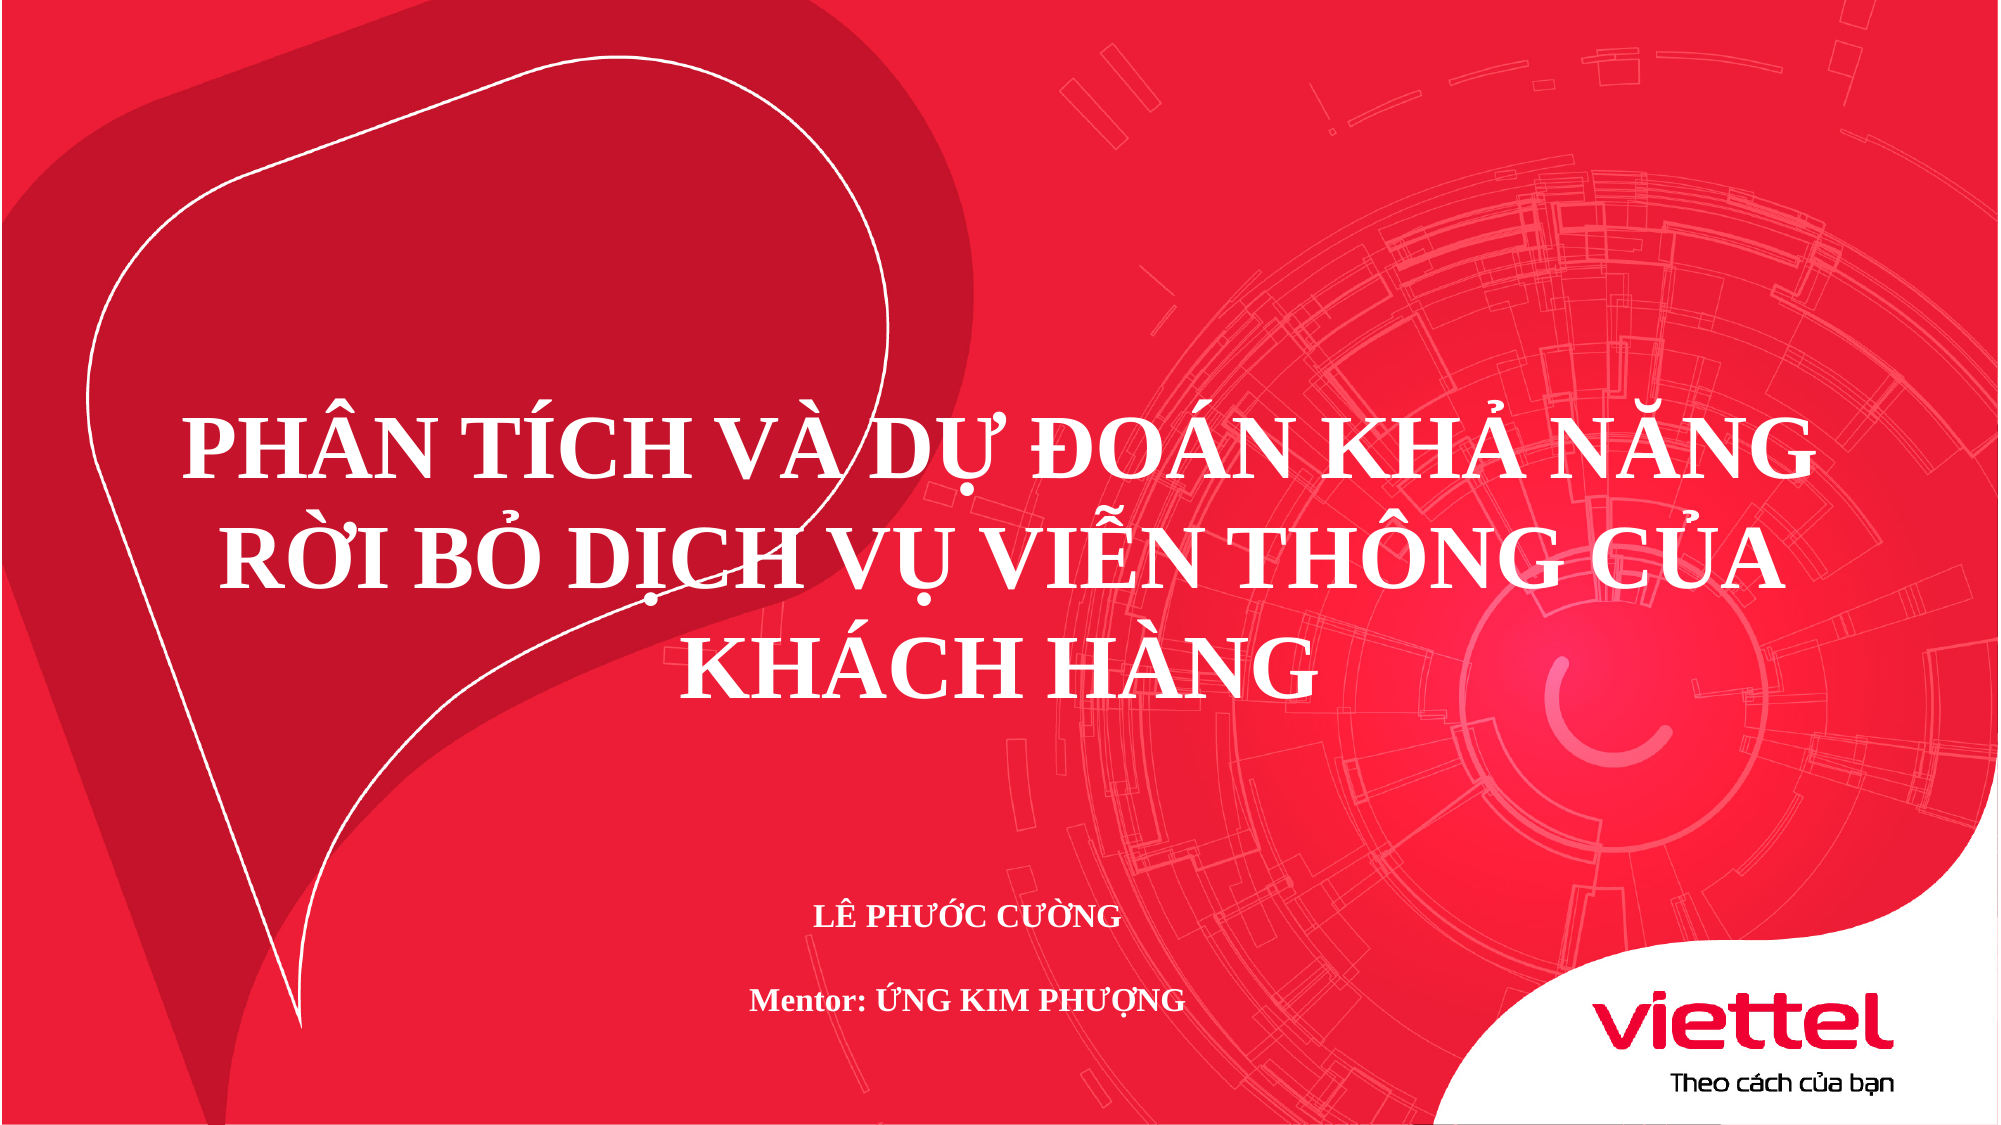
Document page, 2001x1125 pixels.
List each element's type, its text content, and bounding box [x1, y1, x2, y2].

picture [2, 0, 1998, 1125]
title PHÂN TÍCH VÀ DỰ ĐOÁN KHẢ NĂNG RỜI BỎ DỊCH VỤ VIỄN THÔNG CỦA KHÁCH HÀNG [93, 344, 1907, 725]
list LÊ PHƯỚC CƯỜNG Mentor: ỨNG KIM PHƯỢNG [639, 856, 1297, 1026]
